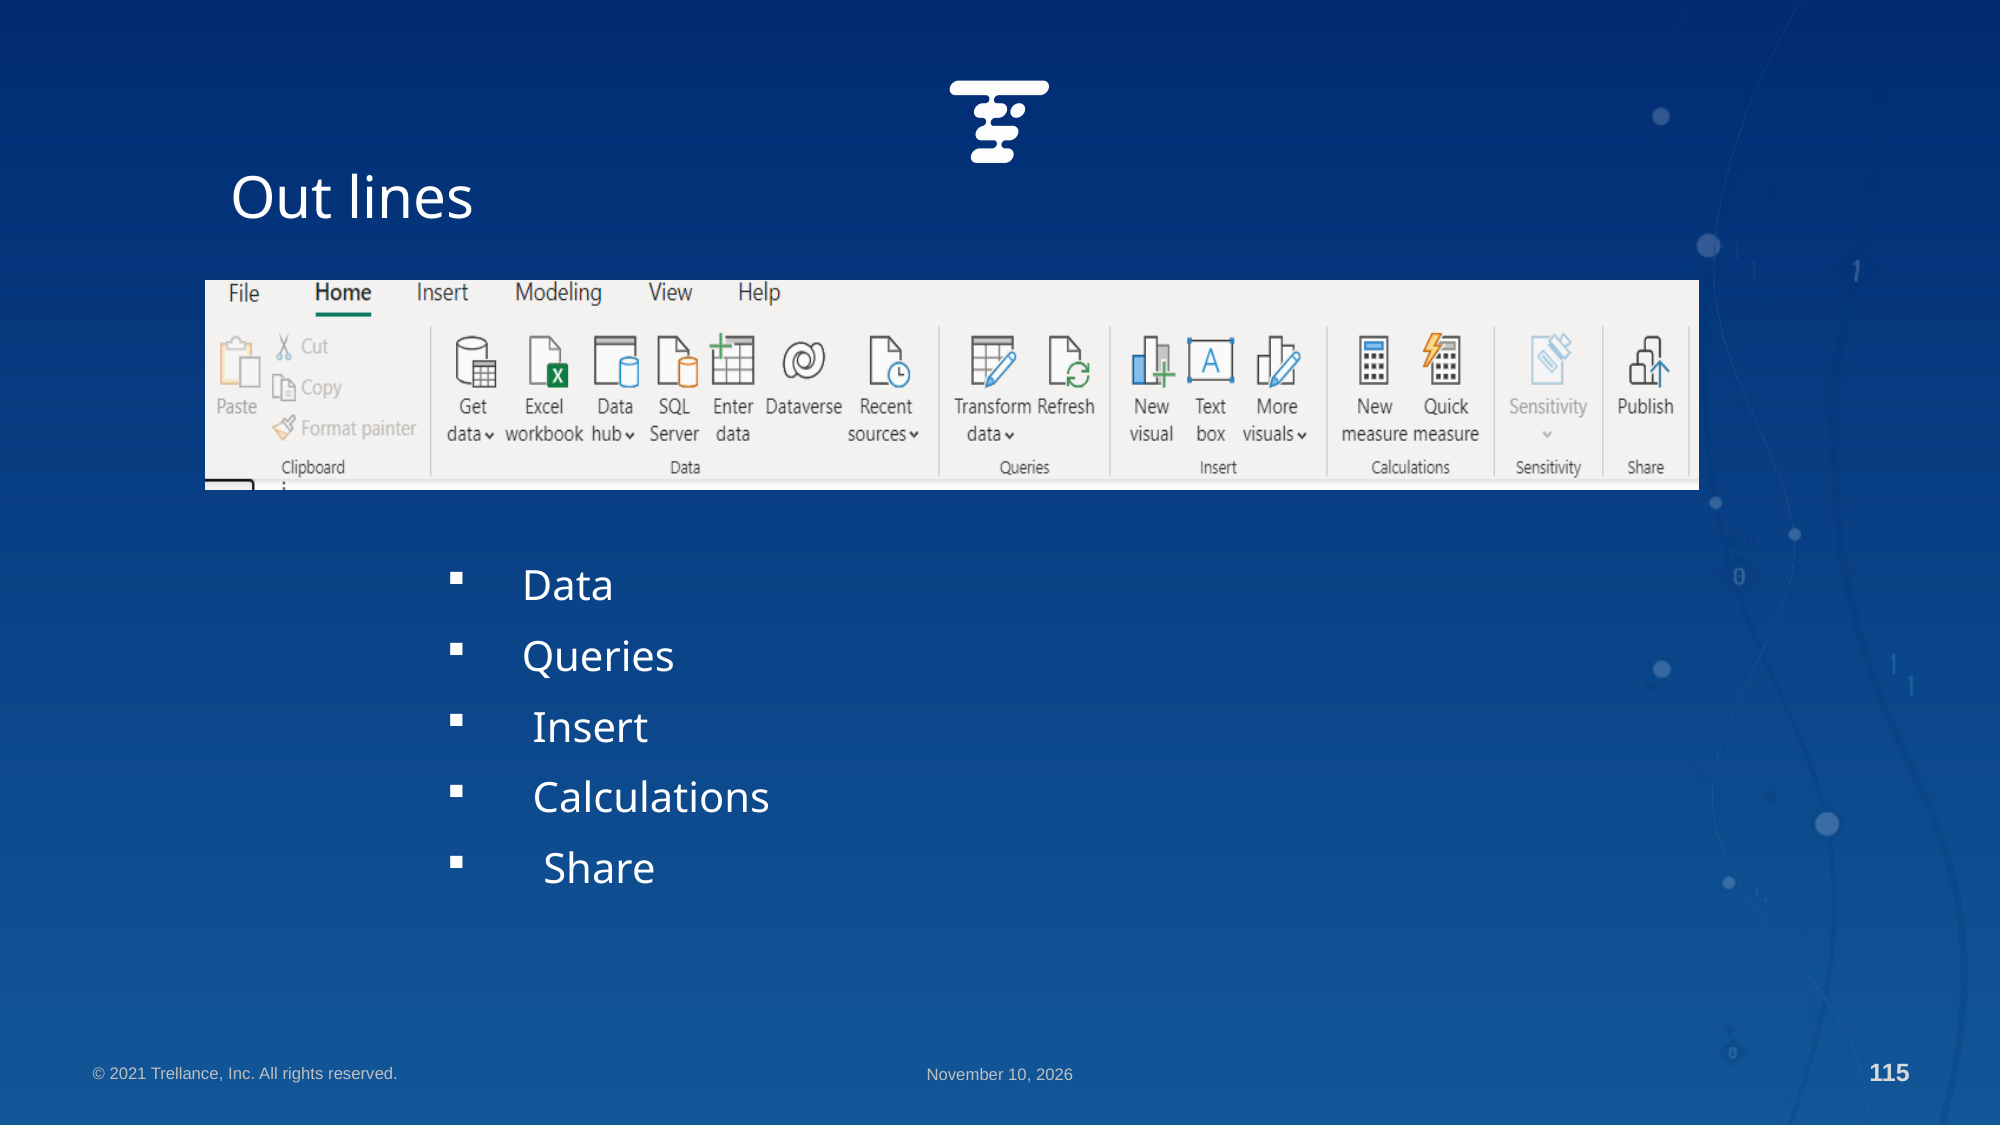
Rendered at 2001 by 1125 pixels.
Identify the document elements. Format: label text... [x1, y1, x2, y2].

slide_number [781, 1044, 1219, 1105]
picture [204, 280, 1699, 490]
list Data Queries Insert Calculations Share [446, 530, 1631, 920]
picture [940, 73, 1049, 163]
slide_number 115 [1843, 1049, 1925, 1103]
footer © 2021 Trellance, Inc. All rights reserved. [77, 1042, 753, 1103]
text_box Out lines [215, 153, 781, 238]
